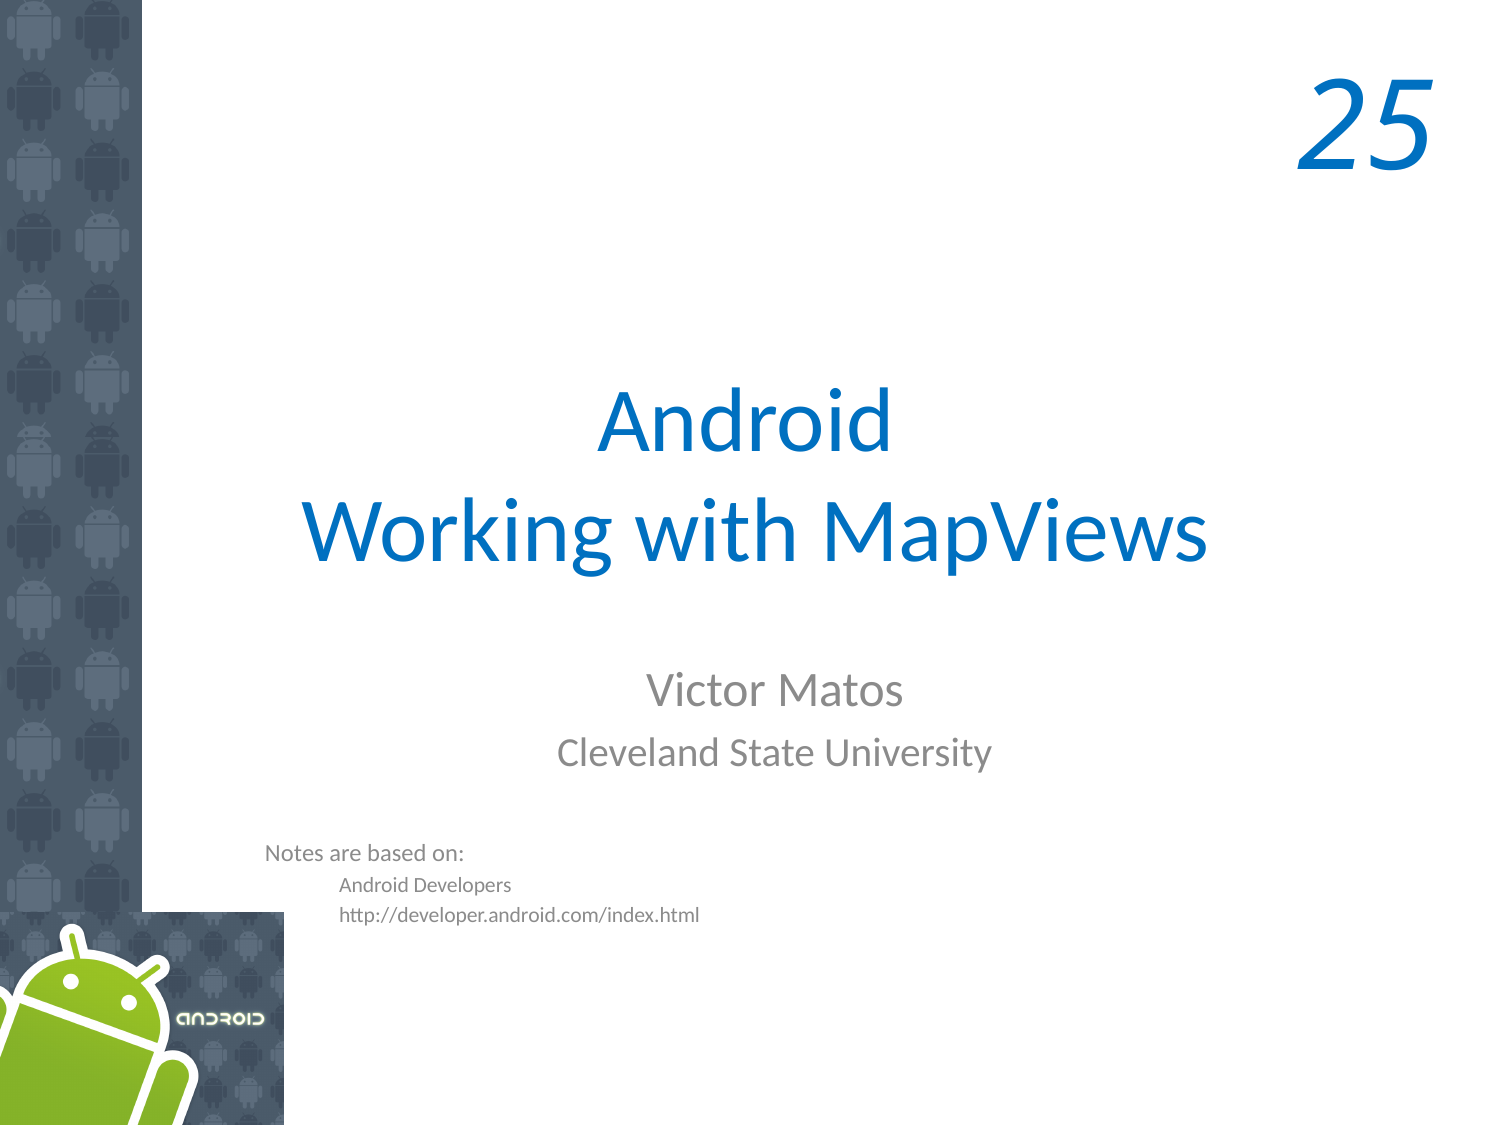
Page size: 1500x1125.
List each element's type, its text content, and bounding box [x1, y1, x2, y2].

title Android Working with MapViews [225, 349, 1288, 591]
picture [0, 0, 284, 1125]
text_box Victor Matos Cleveland State University Notes are based on: Android Developers http://developer.android.com/index.html [249, 649, 1300, 938]
text_box 25 [1087, 37, 1450, 203]
